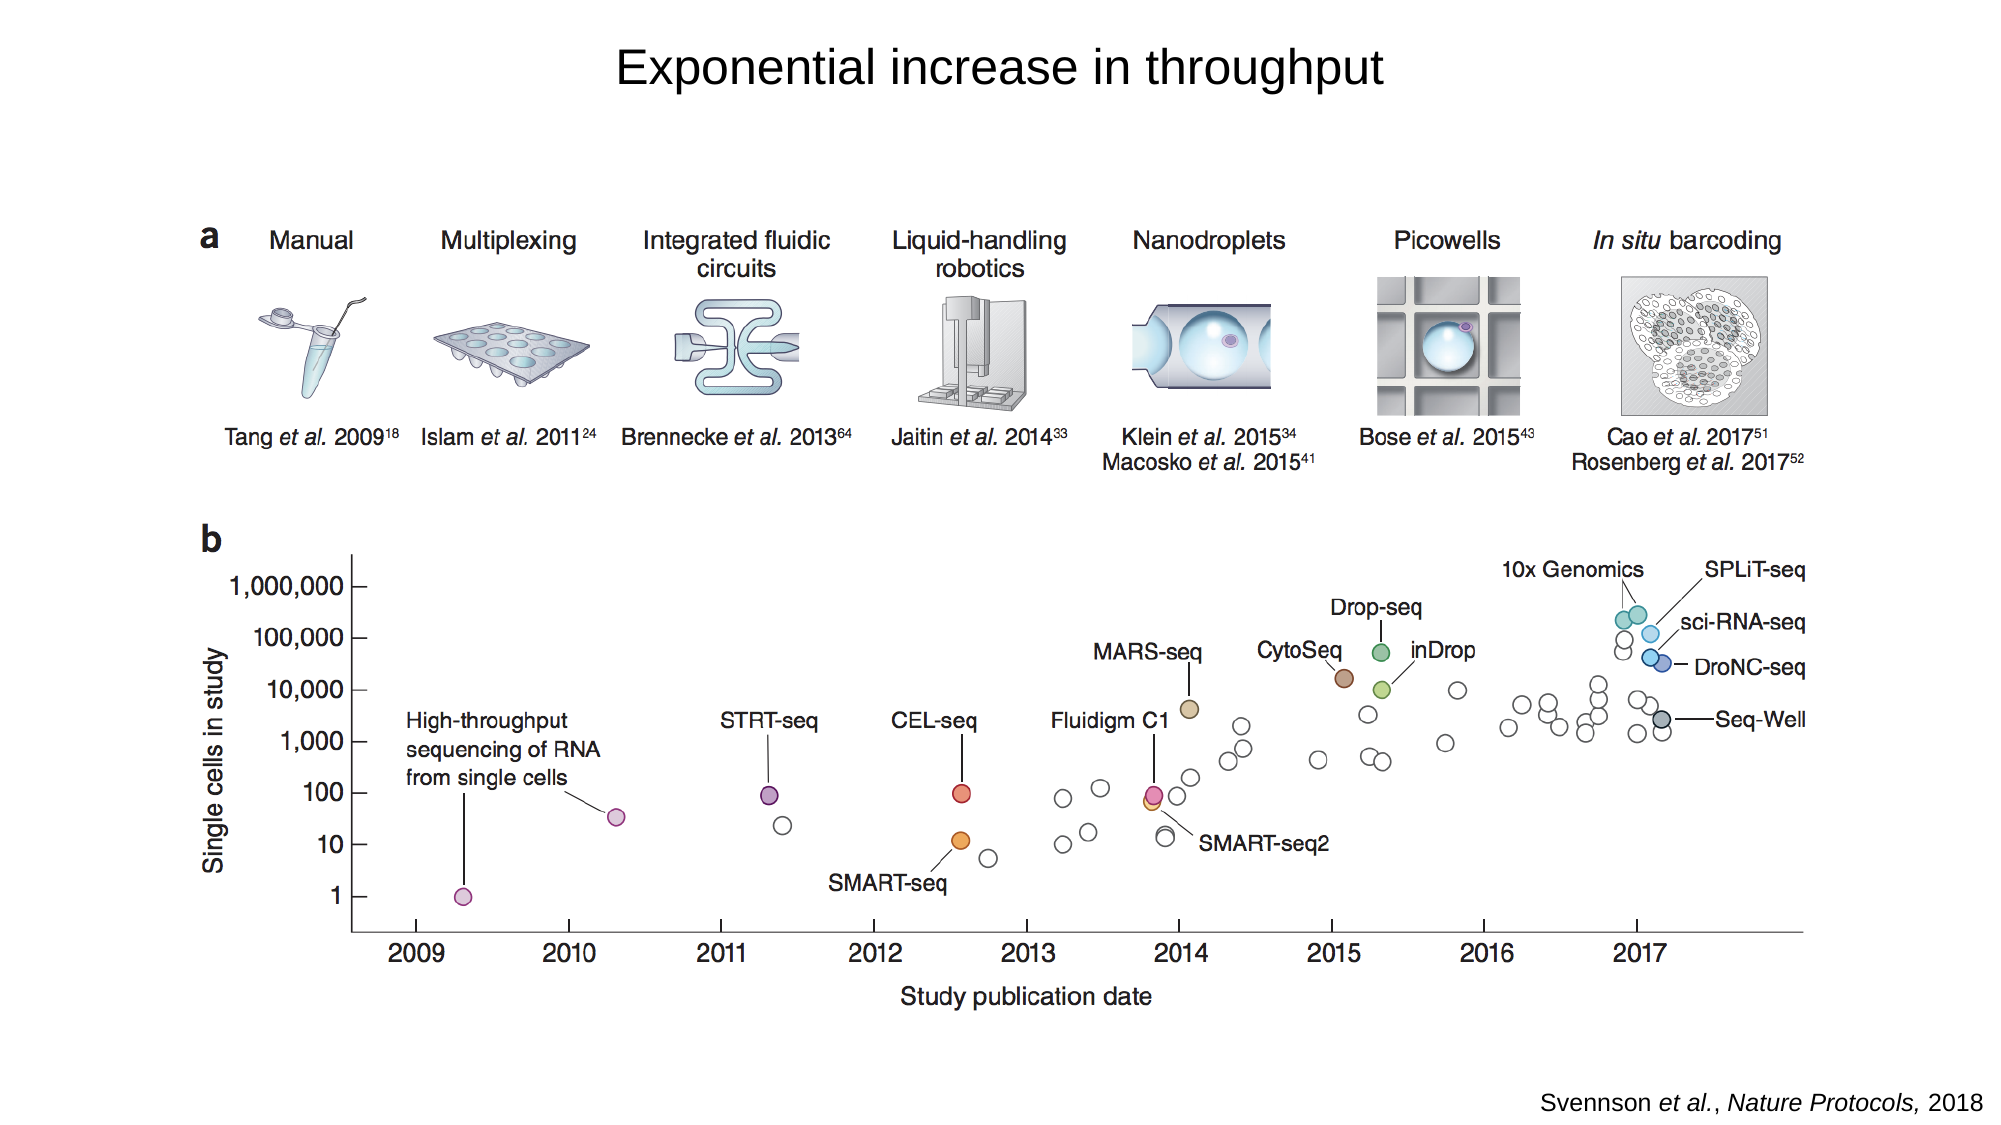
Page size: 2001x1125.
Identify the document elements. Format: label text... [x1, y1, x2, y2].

text_box Exponential increase in throughput [0, 26, 2000, 102]
text_box Svennson et al., Nature Protocols, 2018 [1525, 1079, 2000, 1125]
picture [170, 205, 1830, 1024]
